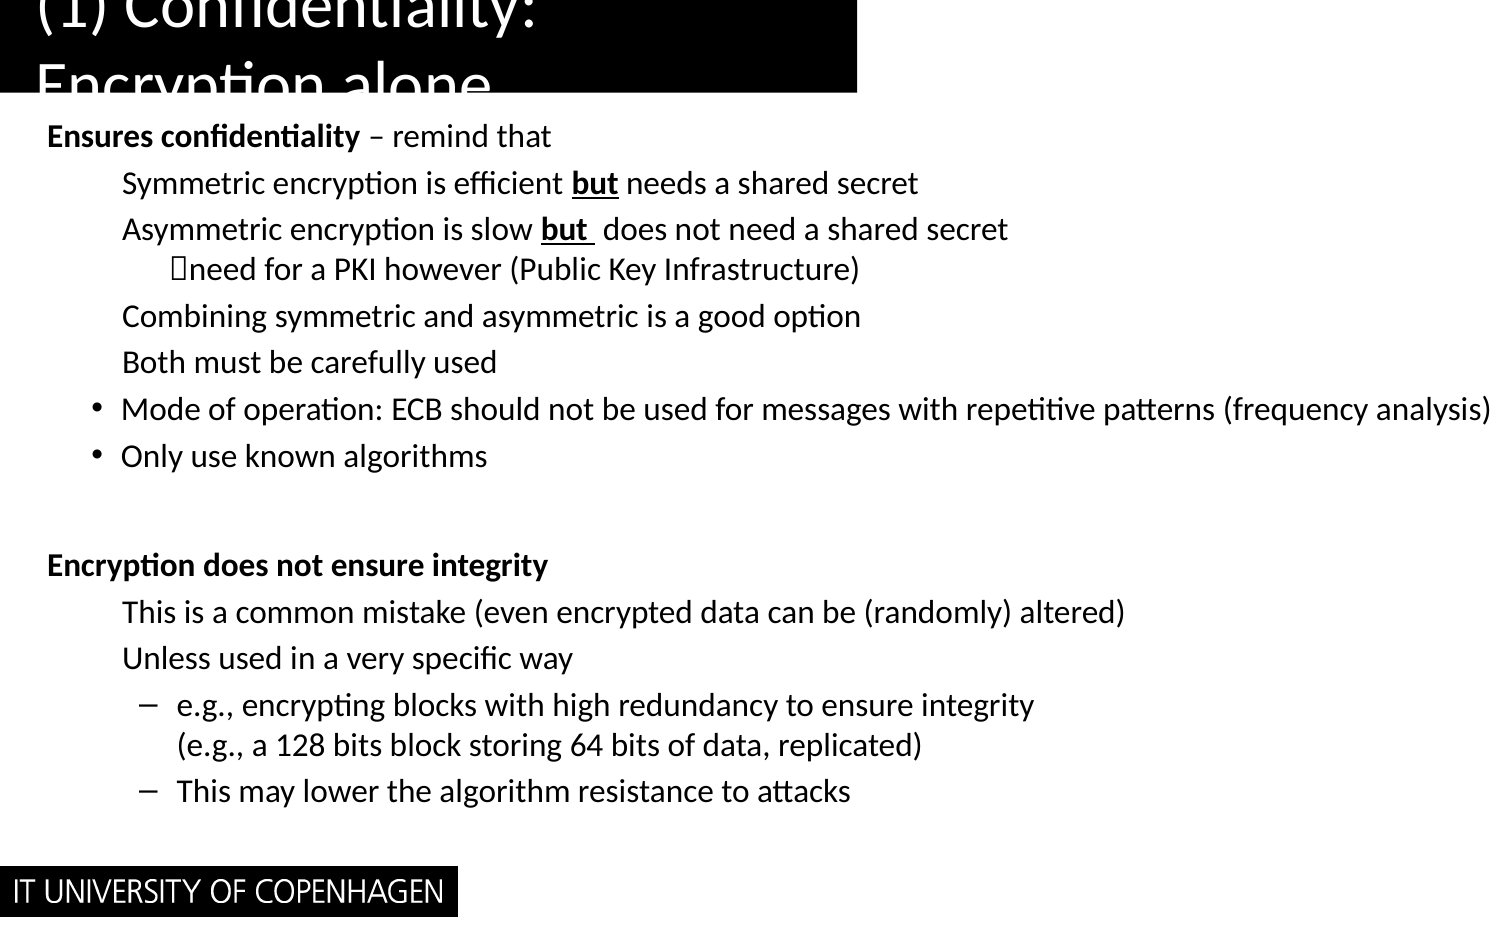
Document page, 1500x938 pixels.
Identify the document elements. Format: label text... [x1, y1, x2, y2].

title (1) Confidentiality: Encryption alone [0, 0, 858, 93]
picture [15, 879, 47, 903]
list Ensures confidentiality – remind that Symmetric encryption is efficient but needs a shared secret Asymmetric encryption is slow but does not need a shared secret need for a PKI however (Public Key Infrastructure) Combining symmetric and asymmetric is a good option Both must be carefully used Mode of operation: ECB should not be used for messages with repetitive patterns (frequency analysis) Only use known algorithms Encryption does not ensure integrity This is a common mistake (even encrypted data can be (randomly) altered) Unless used in a very specific way e.g., encrypting blocks with high redundancy to ensure integrity (e.g., a 128 bits block storing 64 bits of data, replicated) This may lower the algorithm resistance to attacks [47, 114, 1500, 905]
